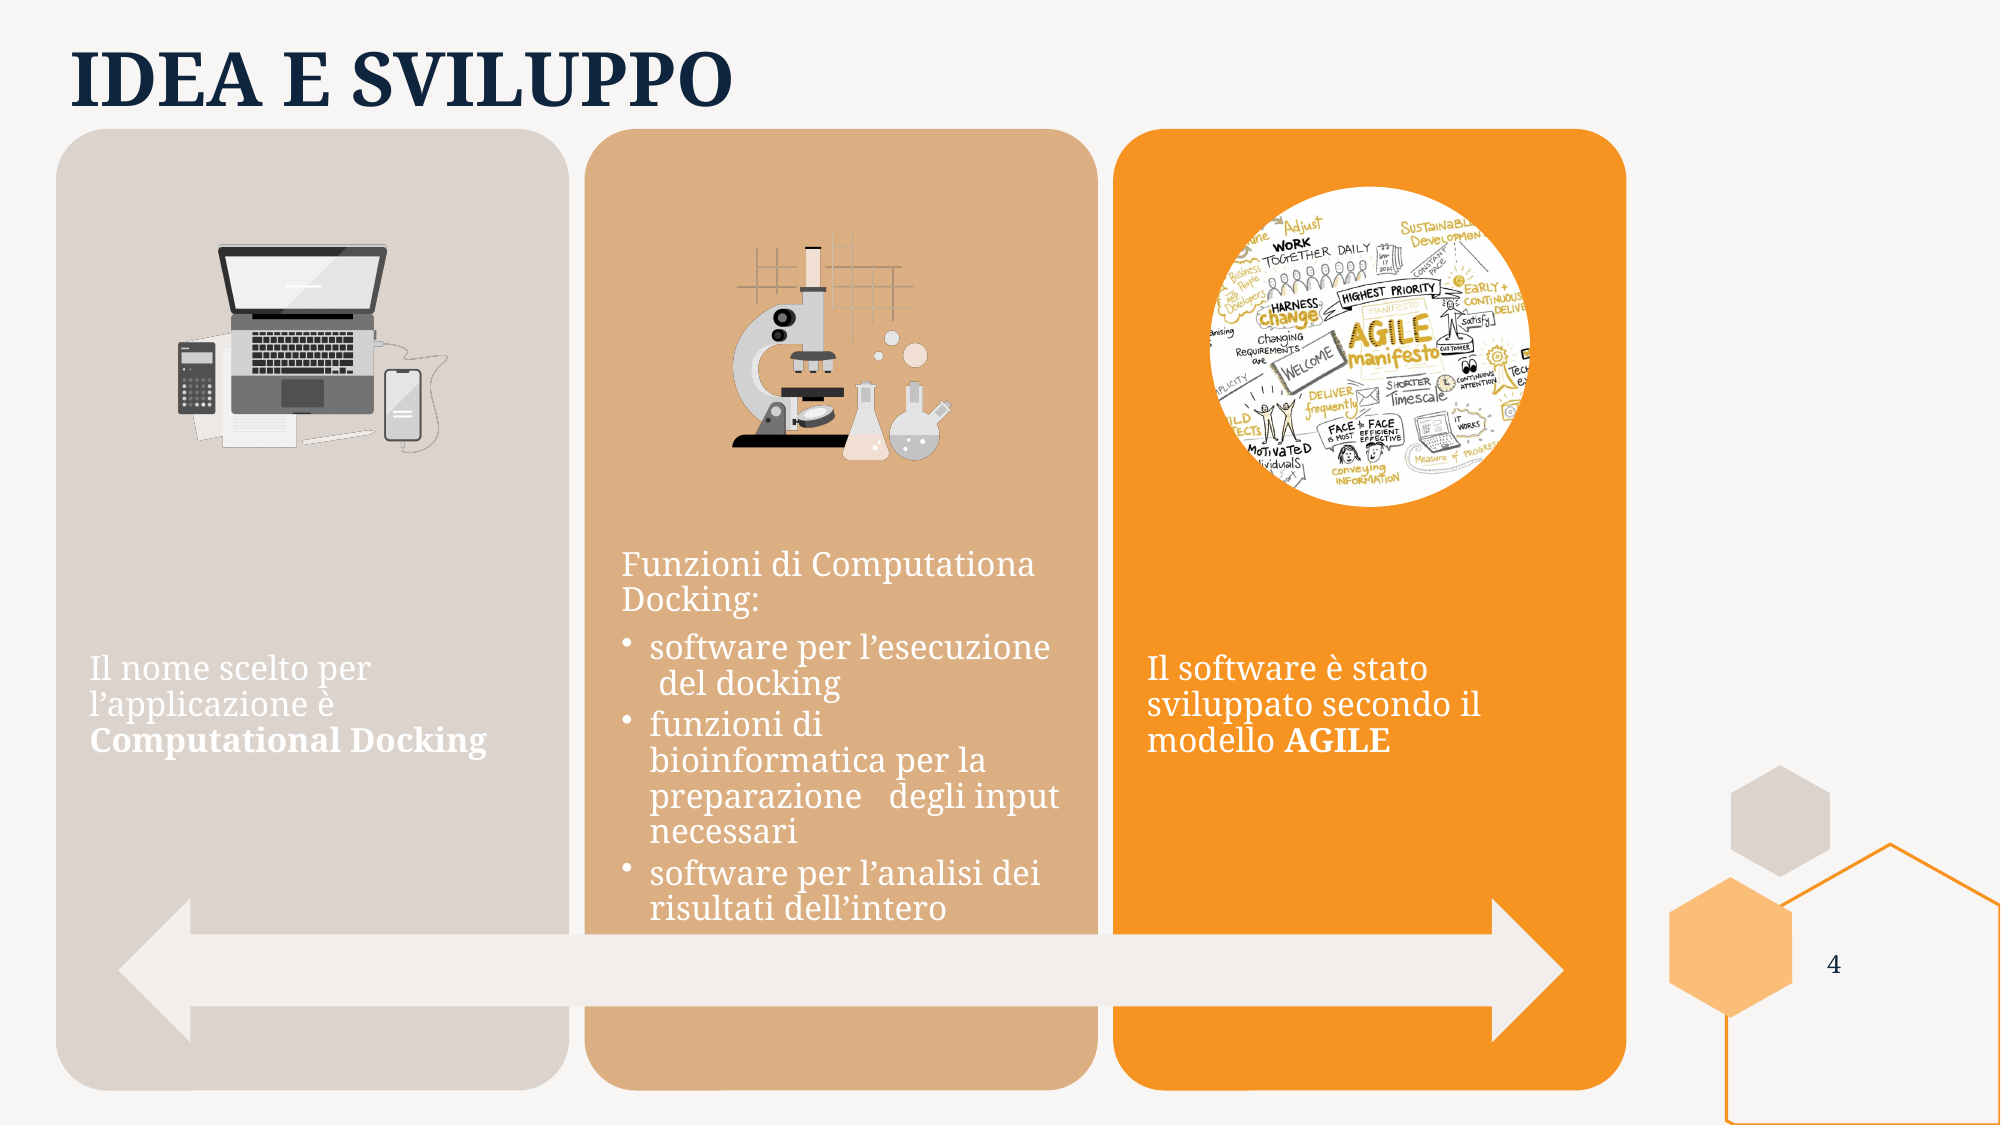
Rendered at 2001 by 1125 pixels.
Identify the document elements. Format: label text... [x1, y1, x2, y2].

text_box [55, 128, 1627, 1091]
title IDEA E SVILUPPO [55, 34, 1842, 129]
slide_number 4 [1796, 936, 1872, 996]
